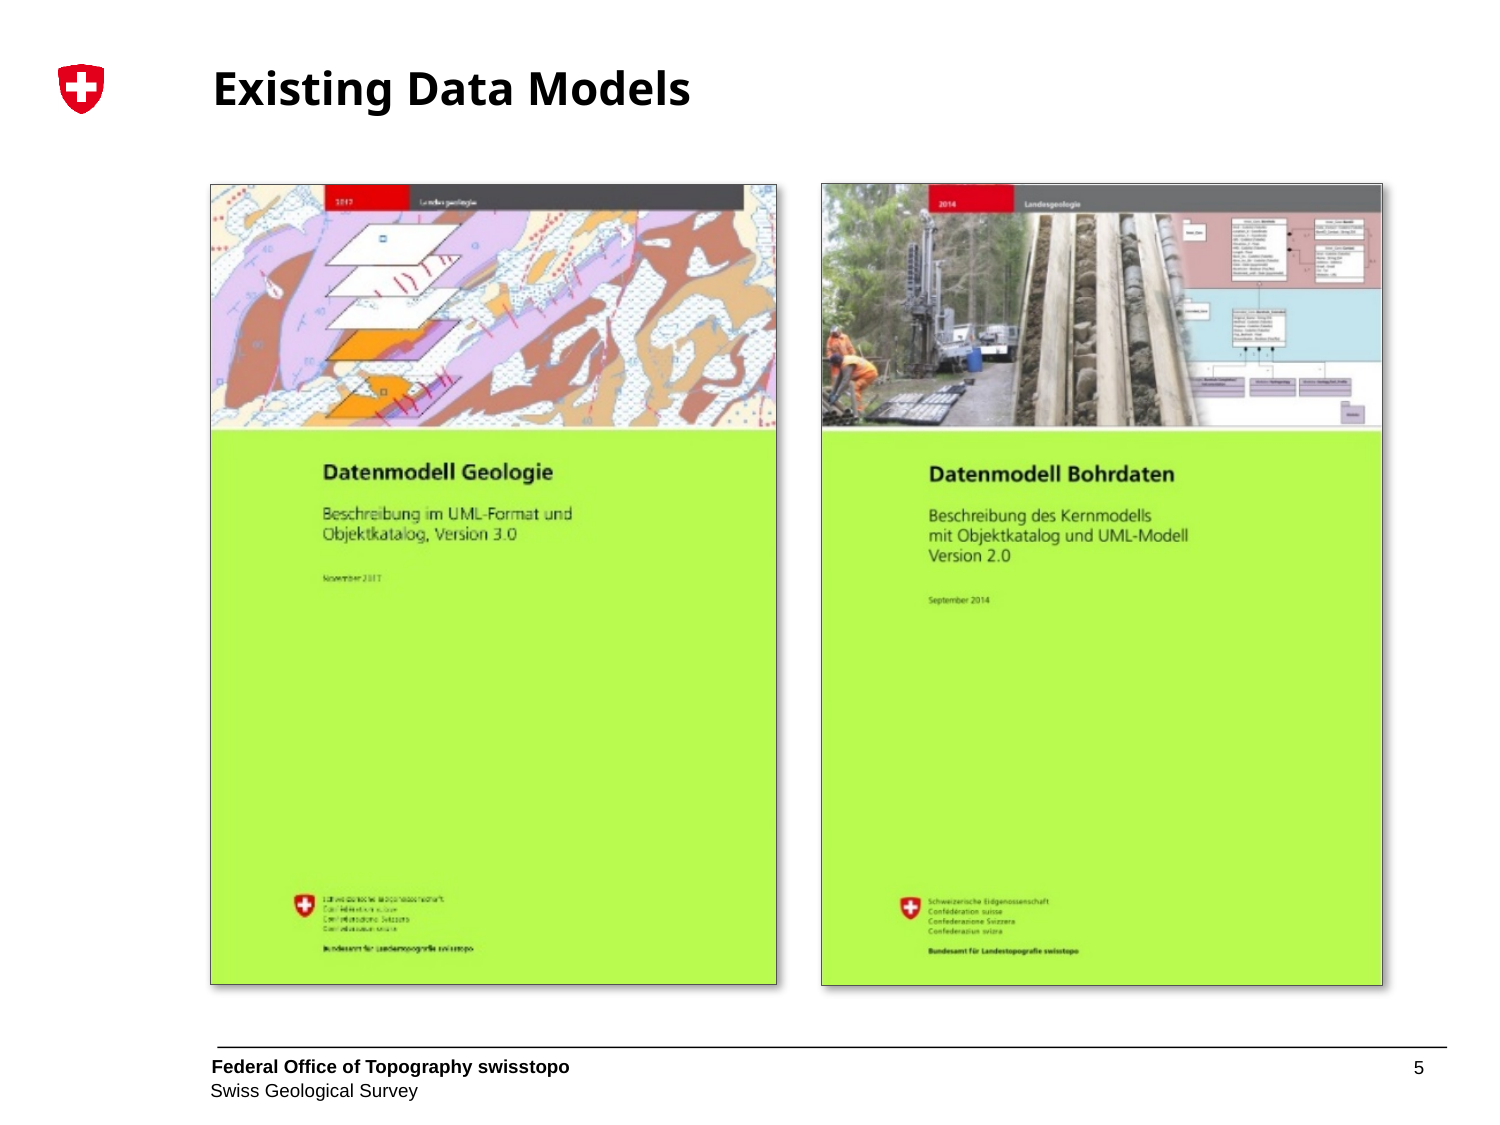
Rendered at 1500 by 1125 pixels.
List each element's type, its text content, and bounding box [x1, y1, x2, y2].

picture [822, 184, 1383, 985]
text_box Existing Data Models [212, 50, 1500, 185]
picture [209, 184, 777, 985]
picture [58, 64, 104, 114]
